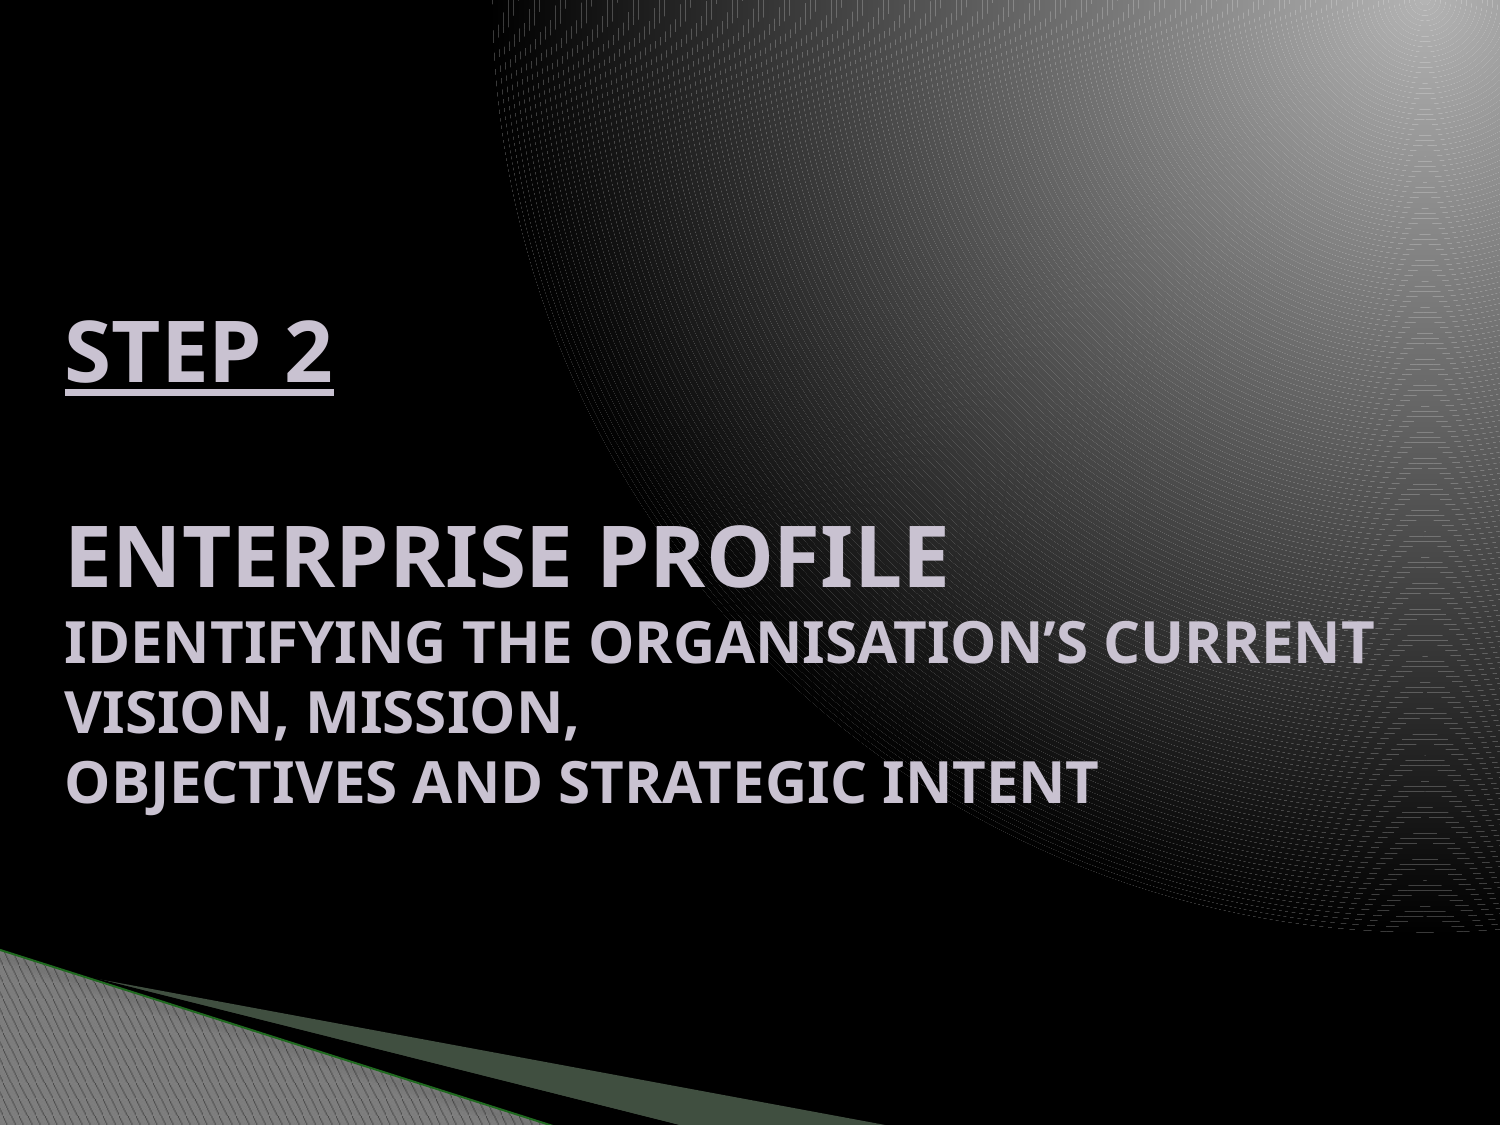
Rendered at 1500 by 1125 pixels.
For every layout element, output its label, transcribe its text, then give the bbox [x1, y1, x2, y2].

title STEP 2 ENTERPRISE PROFILE IDENTIFYING THE ORGANISATION’S CURRENT VISION, MISSION, OBJECTIVES AND STRATEGIC INTENT [50, 99, 1438, 1013]
picture [0, 952, 543, 1125]
